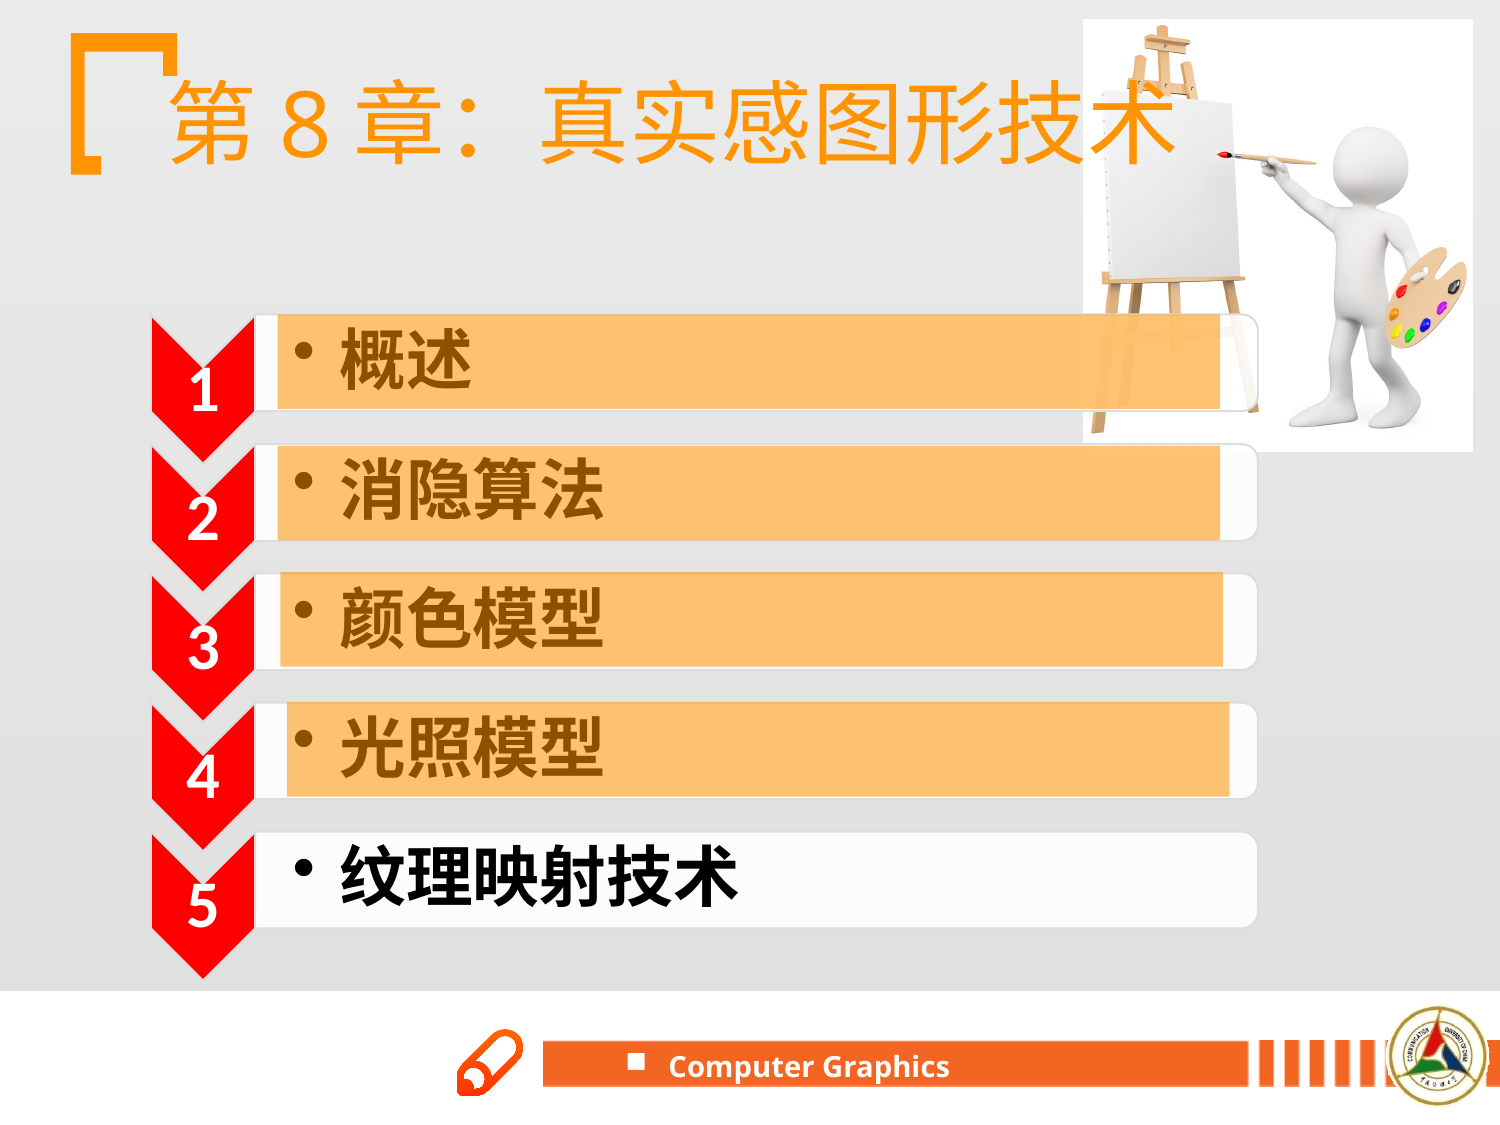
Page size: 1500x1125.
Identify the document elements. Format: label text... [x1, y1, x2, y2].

title 第8章：真实感图形技术 [150, 70, 1083, 197]
picture [1083, 19, 1473, 452]
picture [543, 997, 1500, 1111]
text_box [150, 314, 1258, 982]
